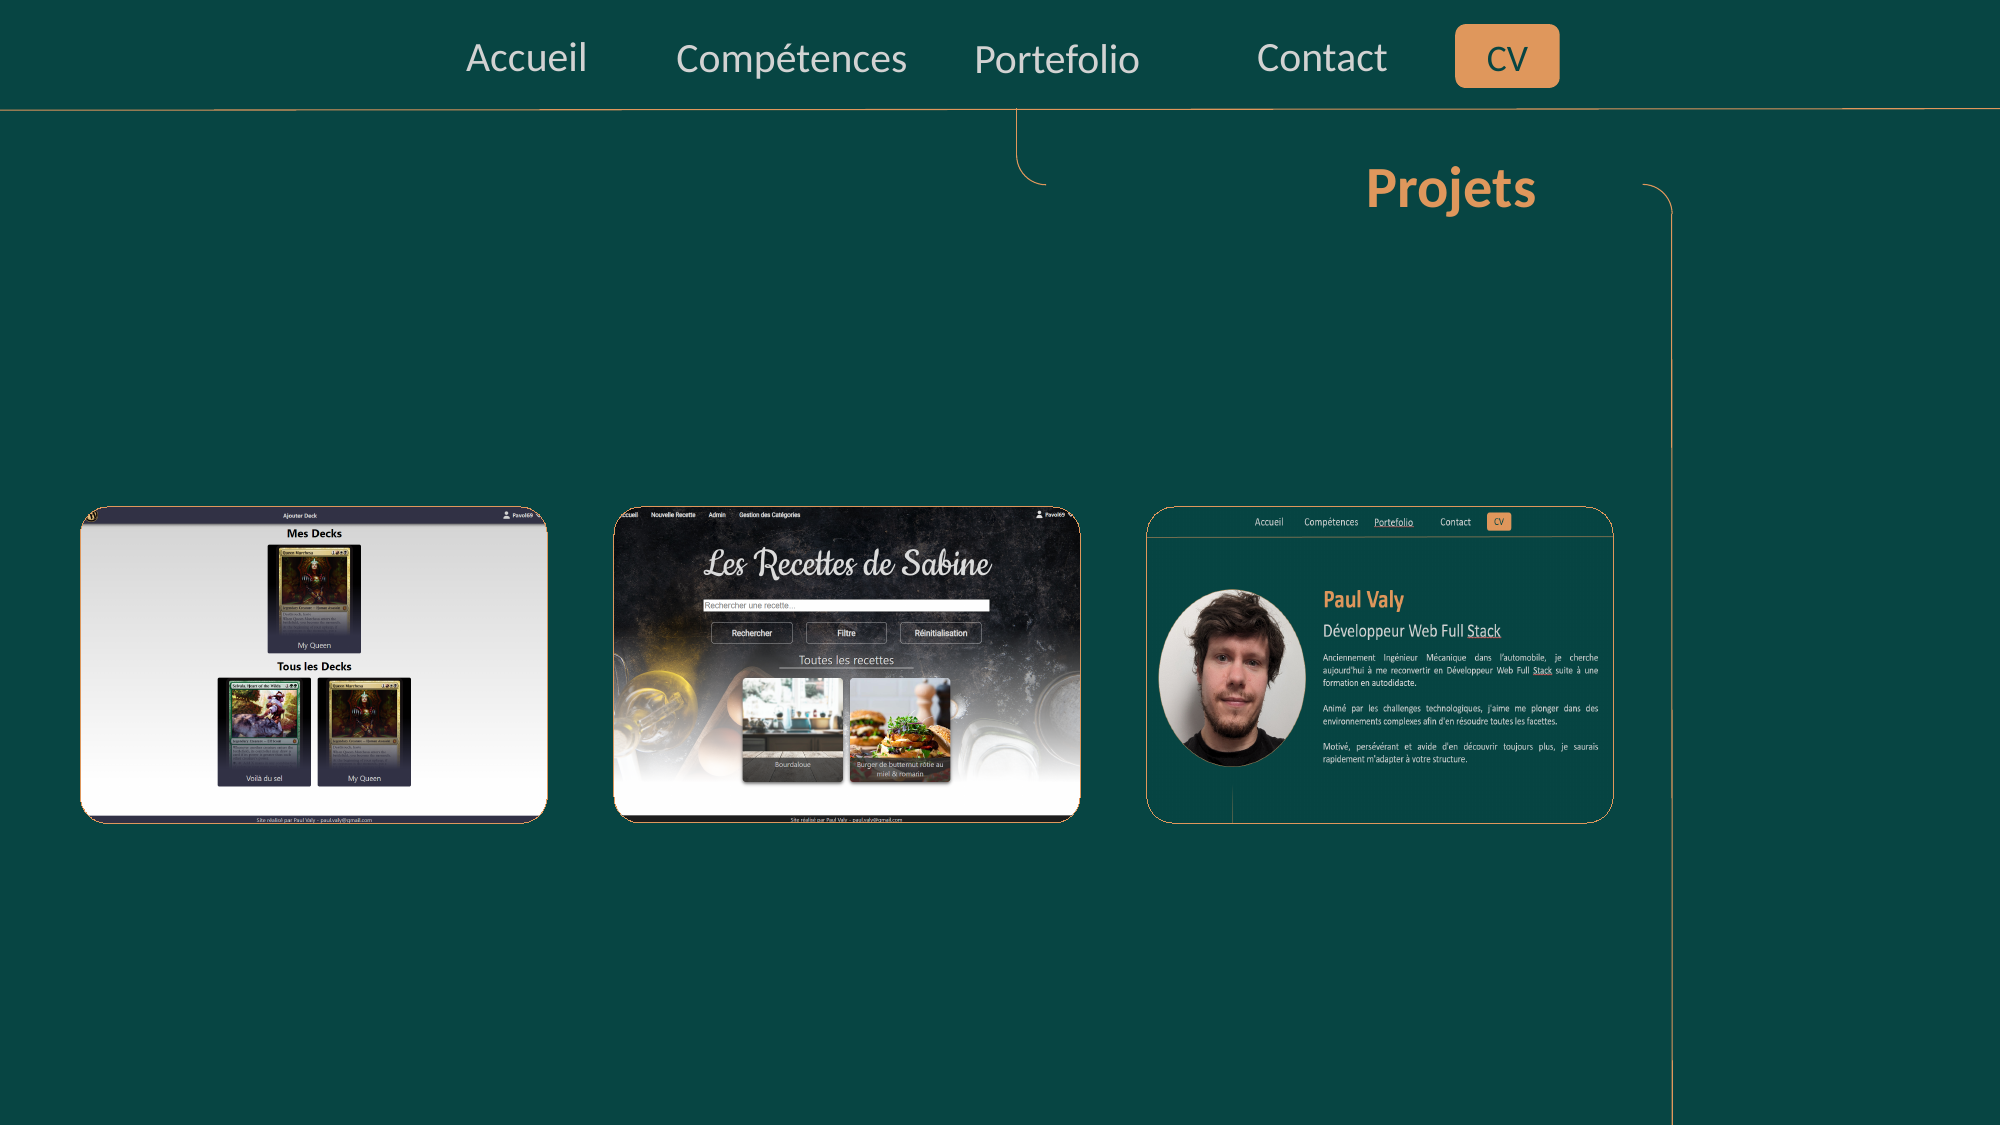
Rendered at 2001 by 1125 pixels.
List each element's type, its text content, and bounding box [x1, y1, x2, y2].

text_box Portefolio [924, 24, 1190, 89]
text_box [1642, 183, 1673, 214]
text_box CV [1454, 23, 1561, 90]
picture [613, 506, 1081, 823]
text_box Accueil [394, 22, 660, 88]
text_box Compétences [660, 23, 925, 88]
text_box Contact [1189, 22, 1456, 88]
text_box [1016, 155, 1047, 186]
picture [80, 506, 548, 824]
picture [1146, 506, 1614, 824]
text_box Projets [1351, 141, 1561, 227]
